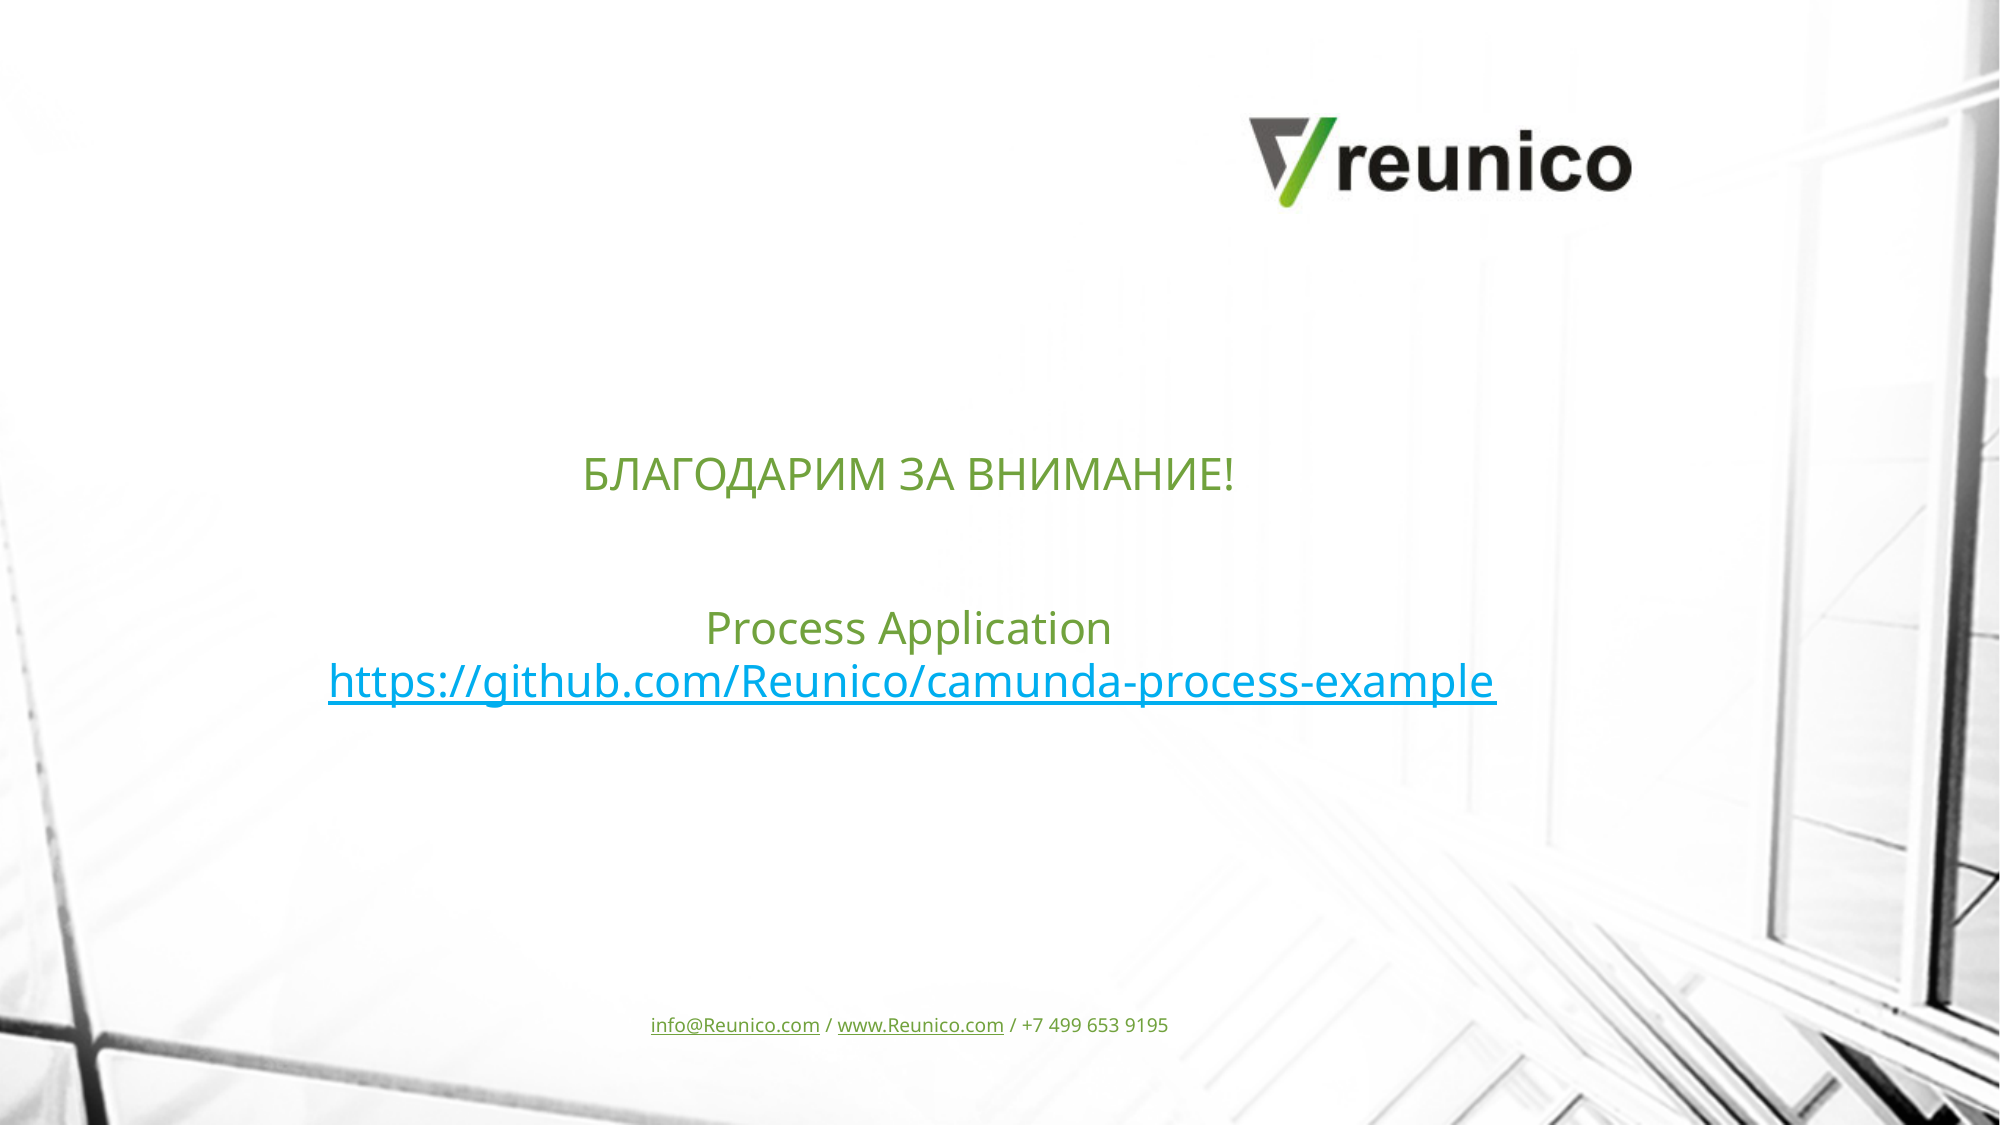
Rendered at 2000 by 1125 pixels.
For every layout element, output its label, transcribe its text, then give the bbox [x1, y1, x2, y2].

picture [0, 0, 2000, 1125]
list БЛАГОДАРИМ ЗА ВНИМАНИЕ! Process Application https://github.com/Reunico/camunda-process-example info@Reunico.com / www.Reunico.com / +7 499 653 9195 [174, 243, 1638, 1047]
